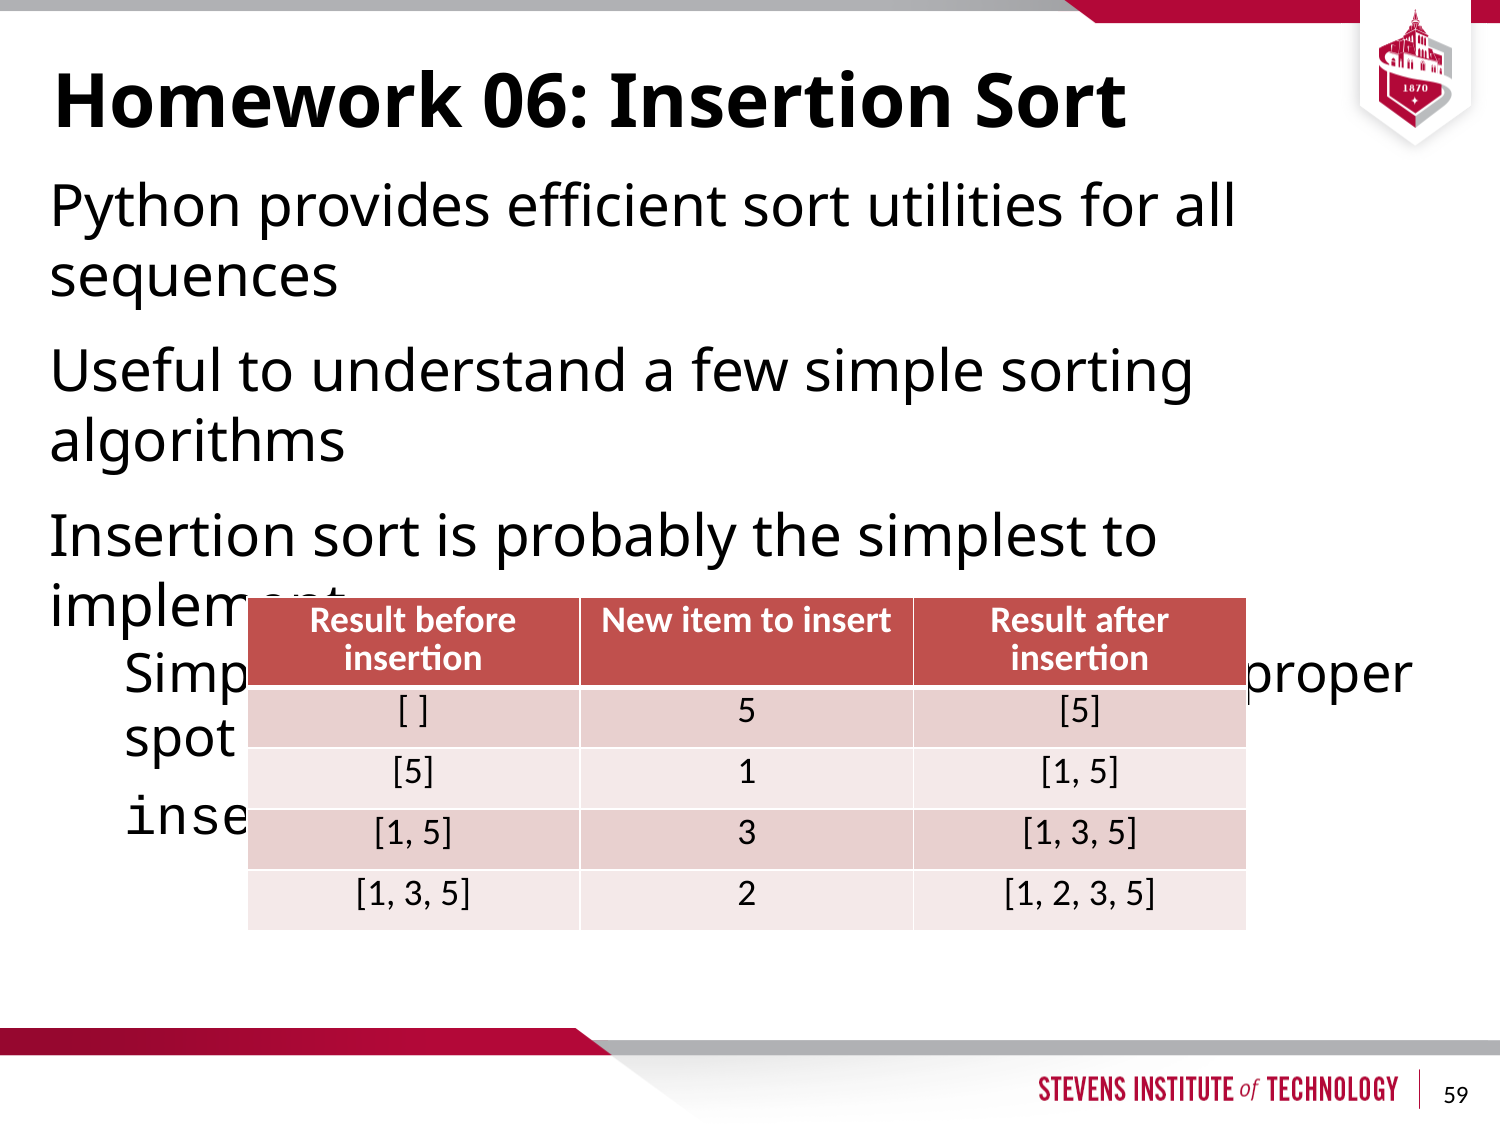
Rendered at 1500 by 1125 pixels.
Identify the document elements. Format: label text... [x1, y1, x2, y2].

table_header Result before insertion [248, 598, 579, 685]
slide_number 59 [1428, 1071, 1490, 1108]
title Homework 06: Insertion Sort [37, 45, 1338, 233]
table_cell [1, 5] [914, 749, 1246, 808]
table_cell [1, 5] [248, 810, 579, 869]
table_cell [1, 3, 5] [248, 871, 579, 930]
table_cell [1, 3, 5] [914, 810, 1246, 869]
table_cell [5] [914, 690, 1246, 747]
list Python provides efficient sort utilities for all sequences Useful to understand a few simple sorting algorithms Insertion sort is probably the simplest to implement Simply insert elements into a new list in the proper spot insertion_sort(5, 1, 3, 2) You MUST use this approach for HW06, not Google! [34, 160, 1459, 955]
table_cell [ ] [248, 690, 579, 747]
table_cell [1, 2, 3, 5] [914, 871, 1246, 930]
table_cell 2 [581, 871, 913, 930]
table_header New item to insert [581, 598, 913, 685]
table_cell 5 [581, 690, 913, 747]
table_cell 1 [581, 749, 913, 808]
table_cell [5] [248, 749, 579, 808]
picture [0, 0, 1500, 160]
table_cell 3 [581, 810, 913, 869]
table_header Result after insertion [914, 598, 1246, 685]
picture [0, 1028, 1500, 1125]
